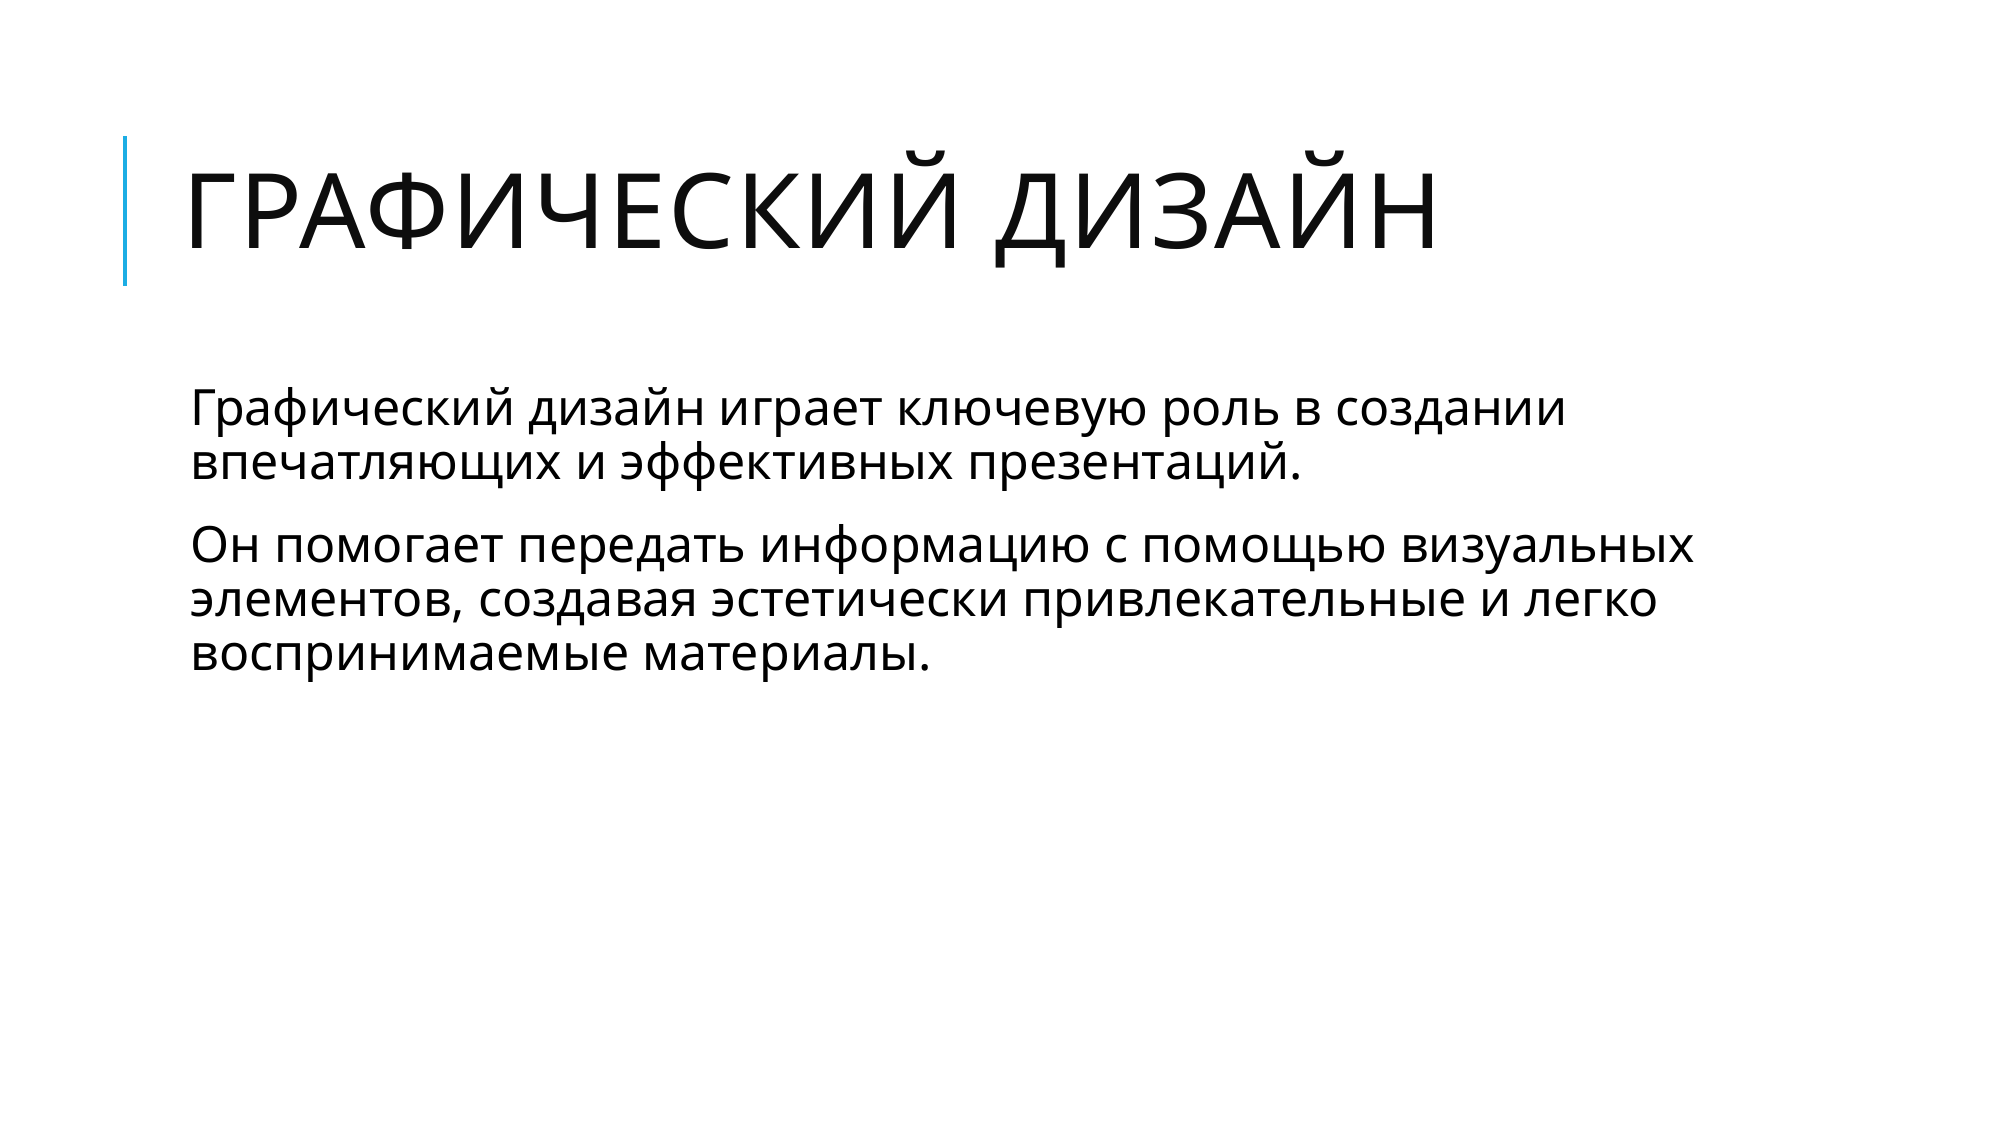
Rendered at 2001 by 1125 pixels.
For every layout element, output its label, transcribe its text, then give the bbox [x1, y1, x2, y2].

title Графический дизайн [168, 96, 1763, 342]
list Графический дизайн играет ключевую роль в создании впечатляющих и эффективных презентаций. Он помогает передать информацию с помощью визуальных элементов, создавая эстетически привлекательные и легко воспринимаемые материалы. [168, 375, 1763, 1035]
